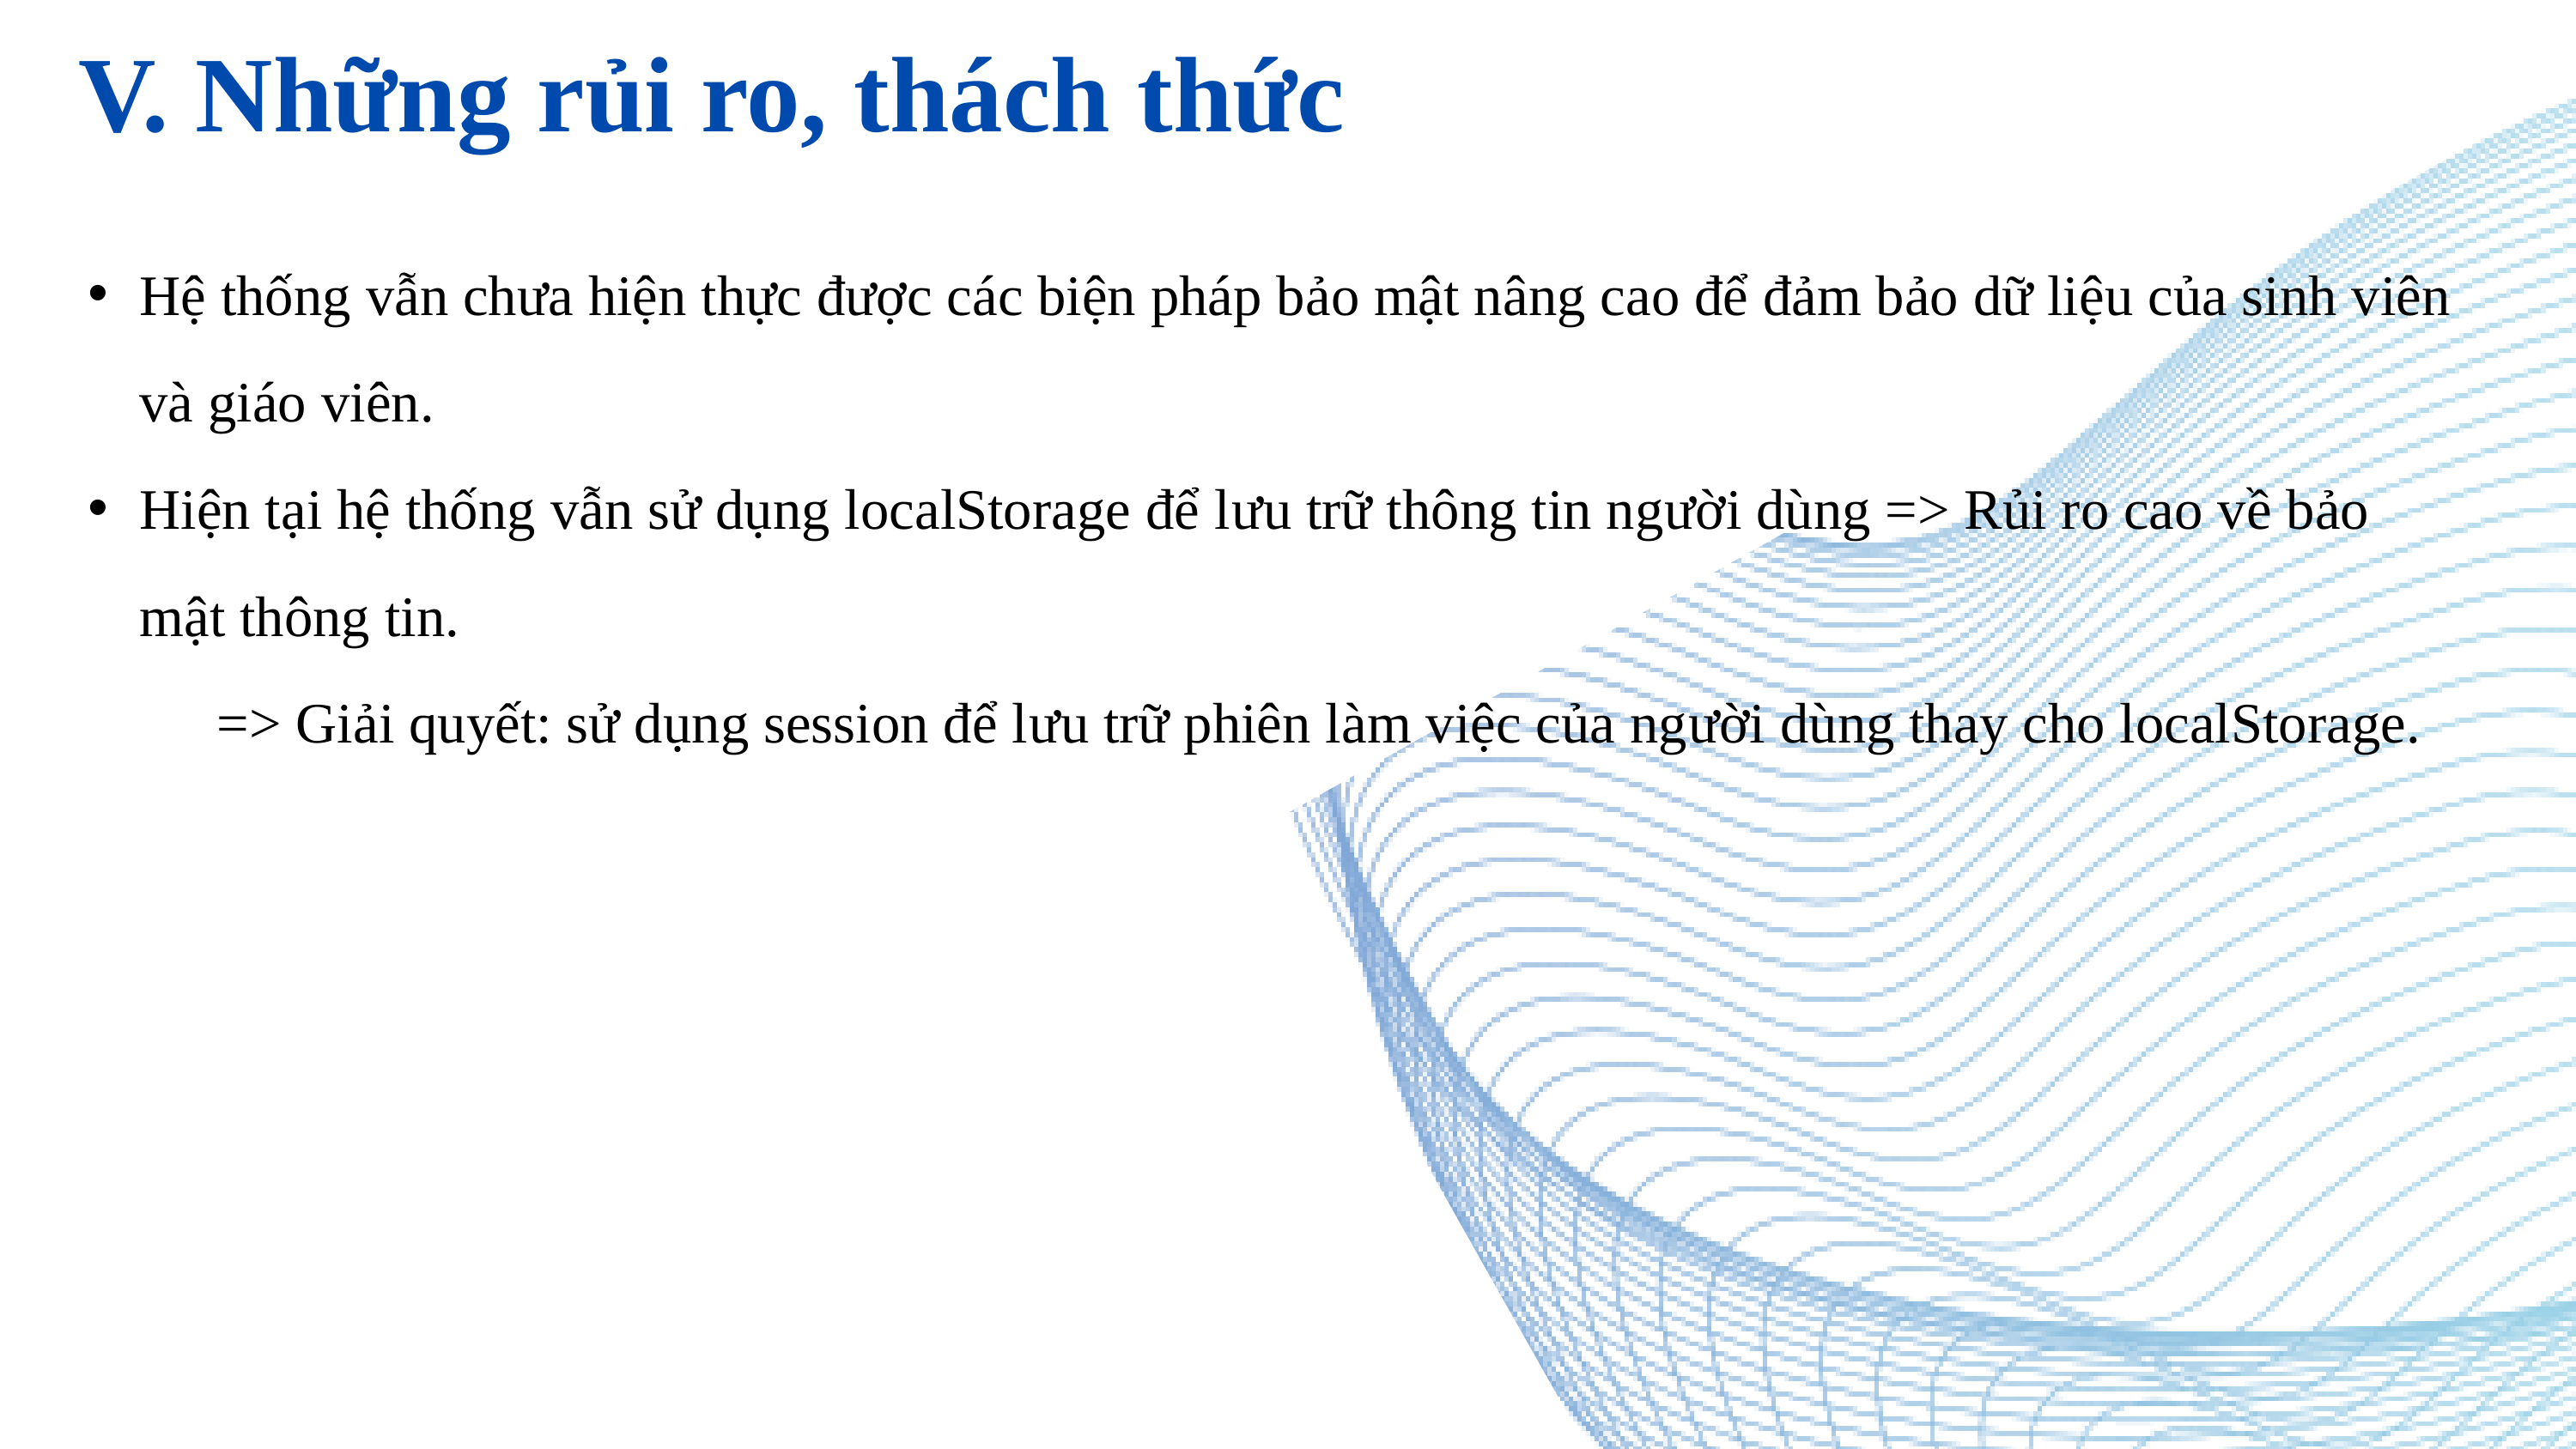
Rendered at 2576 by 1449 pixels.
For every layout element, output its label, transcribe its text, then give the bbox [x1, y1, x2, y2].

text_box [1242, 86, 2576, 1449]
text_box Hệ thống vẫn chưa hiện thực được các biện pháp bảo mật nâng cao để đảm bảo dữ liệu của sinh viên và giáo viên. Hiện tại hệ thống vẫn sử dụng localStorage để lưu trữ thông tin người dùng => Rủi ro cao về bảo mật thông tin. => Giải quyết: sử dụng session để lưu trữ phiên làm việc của người dùng thay cho localStorage. [36, 219, 2468, 755]
text_box V. Những rủi ro, thách thức [78, 64, 2426, 154]
